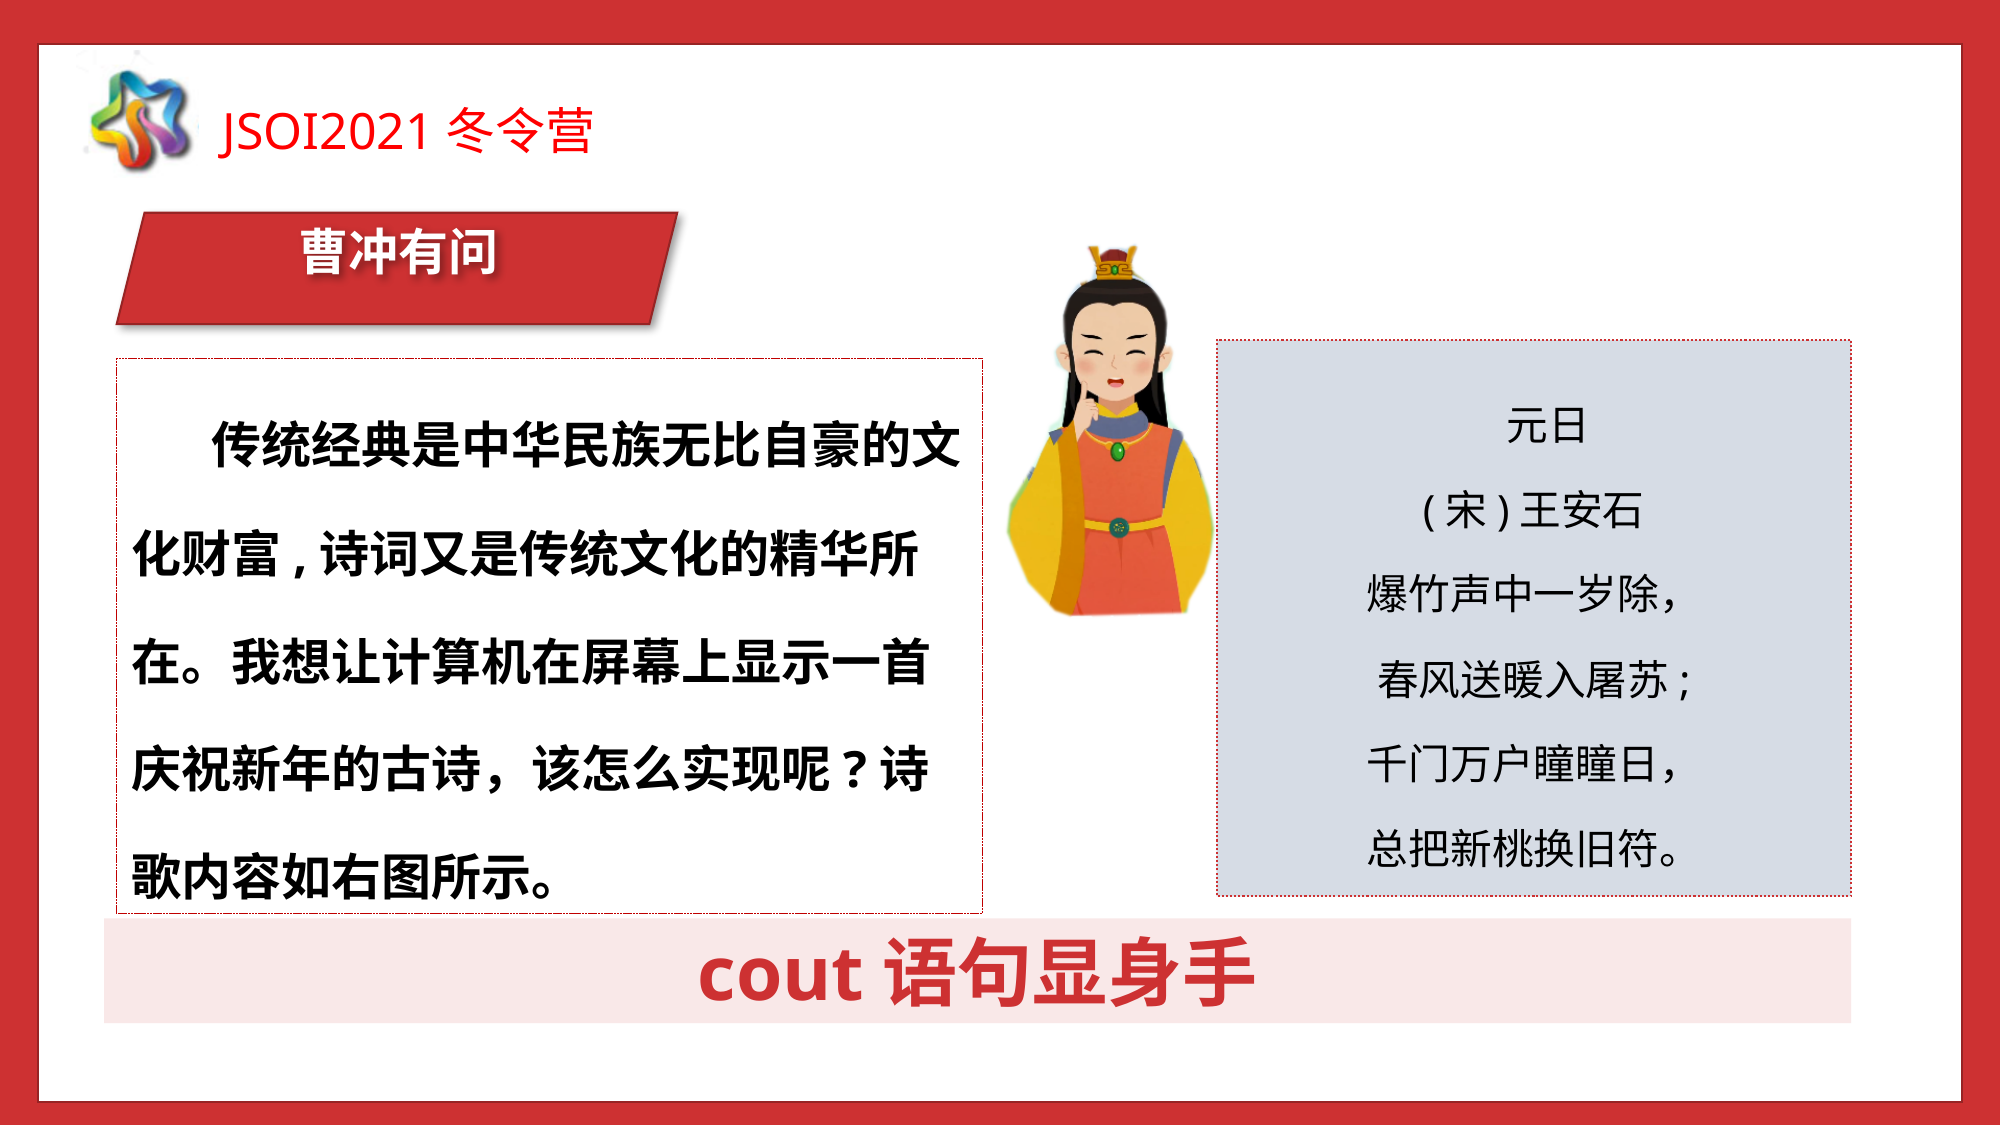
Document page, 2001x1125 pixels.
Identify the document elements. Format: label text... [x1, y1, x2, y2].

text_box [115, 211, 679, 326]
text_box 元日 (宋)王安石 爆竹声中一岁除， 春风送暖入屠苏; 千门万户瞳瞳日， 总把新桃换旧符。 [1216, 339, 1852, 897]
text_box 曹冲有问 [283, 212, 514, 288]
text_box cout语句显身手 [104, 918, 1852, 1024]
text_box 传统经典是中华民族无比自豪的文化财富,诗词又是传统文化的精华所在。我想让计算机在屏幕上显示一首庆祝新年的古诗，该怎么实现呢?诗歌内容如右图所示。 [116, 358, 983, 914]
picture [76, 50, 199, 181]
picture [1004, 241, 1217, 619]
